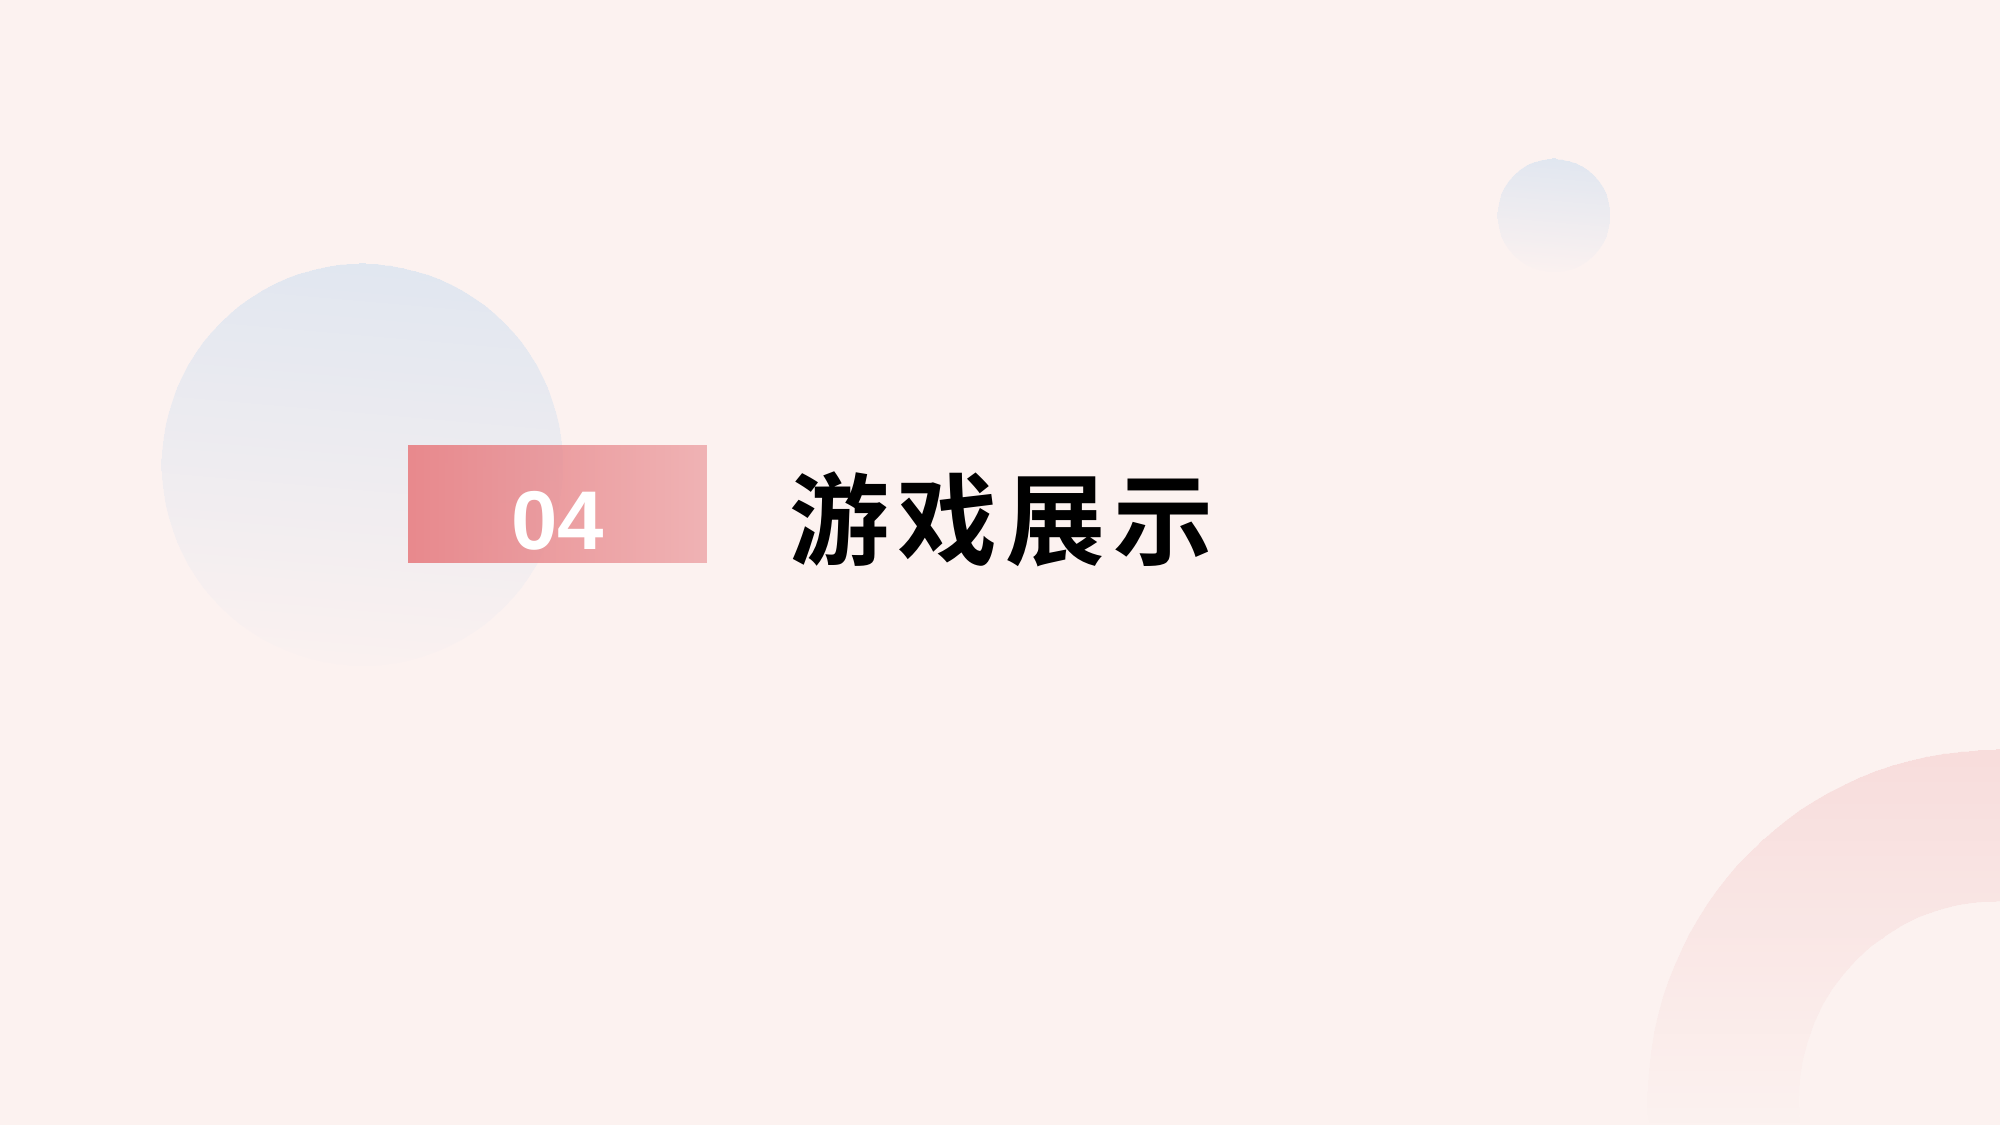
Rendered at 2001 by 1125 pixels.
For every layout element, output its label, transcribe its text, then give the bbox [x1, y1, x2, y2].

list 04 [408, 445, 707, 563]
title 游戏展示 [789, 333, 1716, 578]
